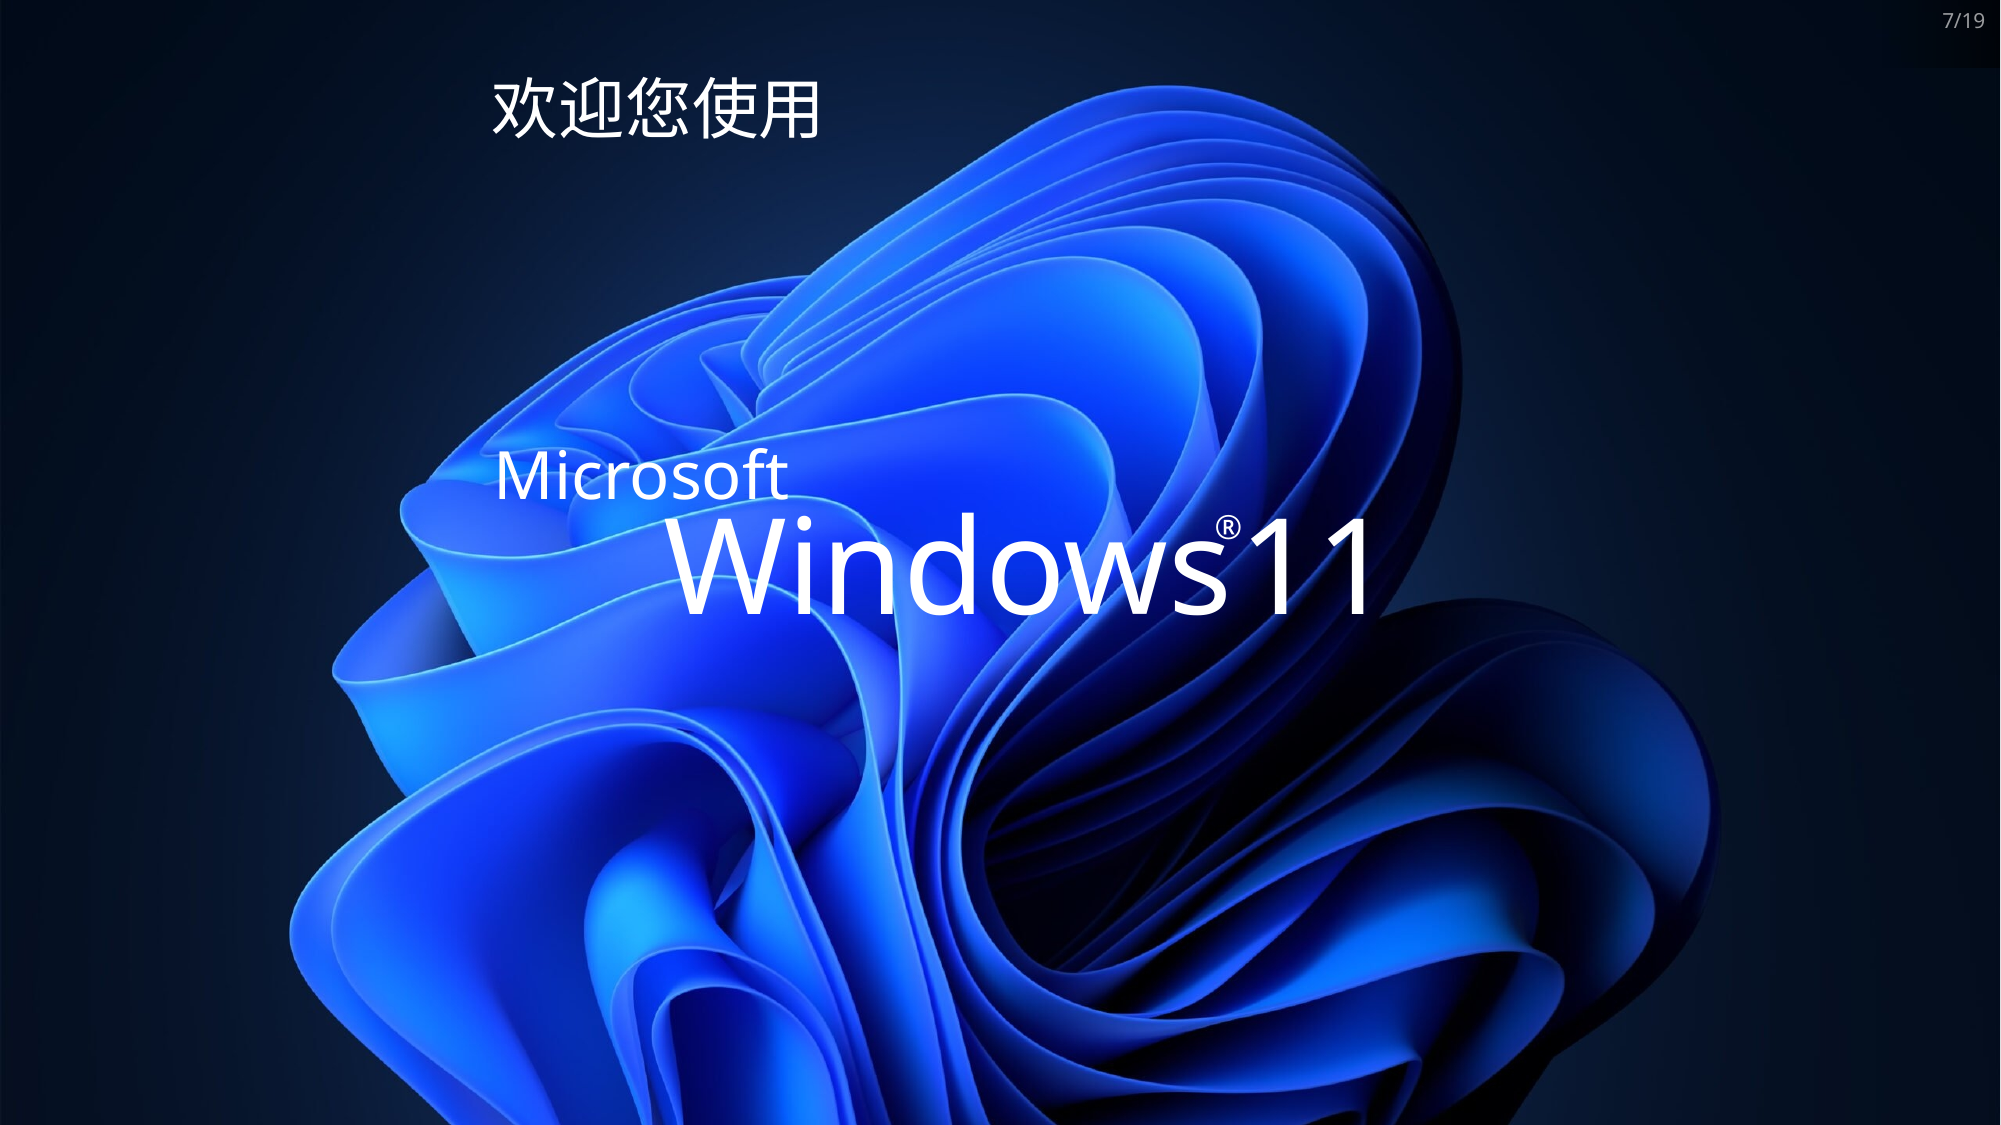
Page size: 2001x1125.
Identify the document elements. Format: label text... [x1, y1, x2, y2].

text_box Windows [593, 474, 1197, 649]
text_box 11 [1197, 474, 1435, 649]
text_box Microsoft [405, 425, 878, 520]
text_box 欢迎您使用 [422, 58, 895, 154]
picture [0, 0, 2001, 1125]
